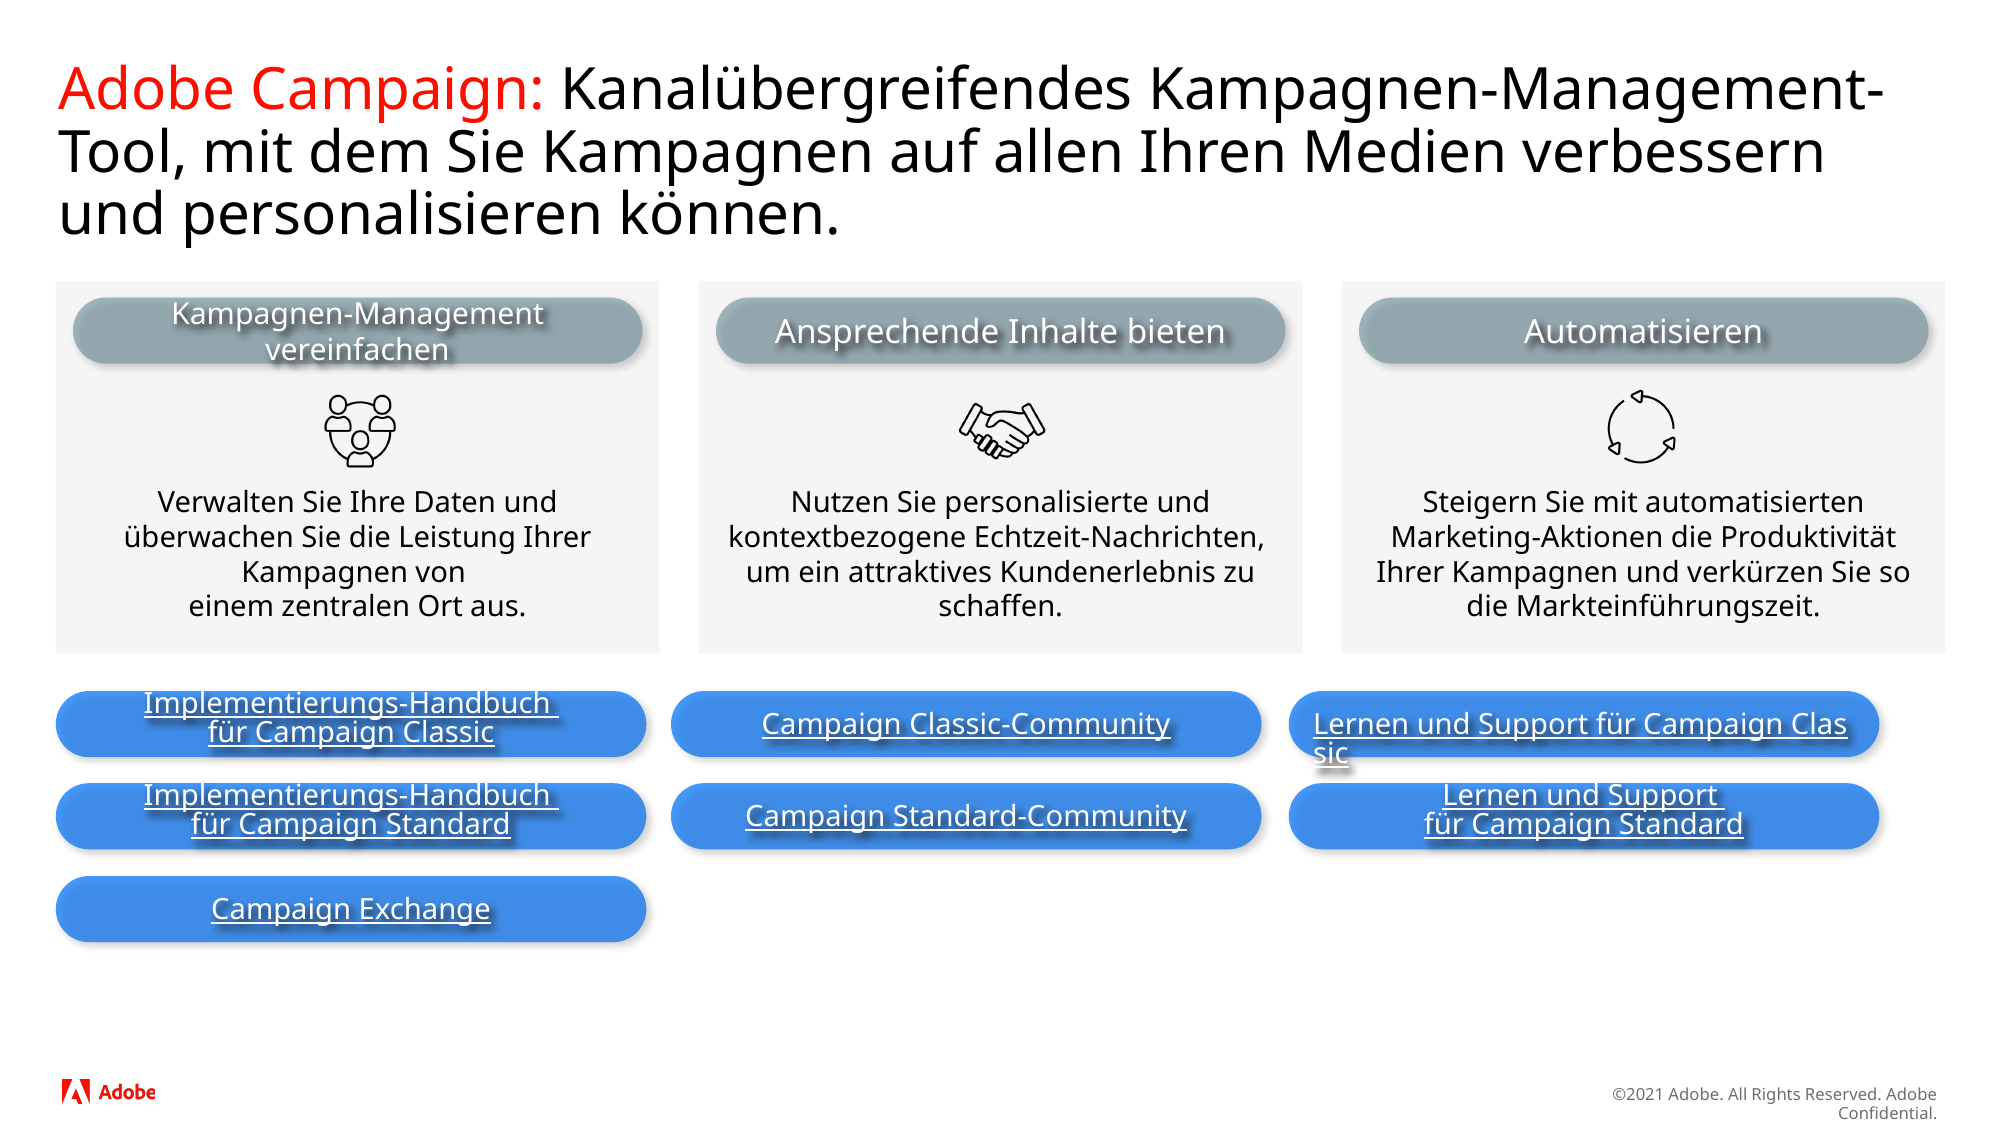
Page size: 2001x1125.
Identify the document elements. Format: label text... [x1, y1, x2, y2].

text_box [1341, 280, 1946, 654]
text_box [55, 783, 647, 850]
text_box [1288, 783, 1880, 850]
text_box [698, 280, 1303, 654]
picture [958, 402, 1046, 460]
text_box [670, 783, 1262, 850]
picture [324, 394, 396, 468]
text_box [55, 280, 660, 654]
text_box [55, 875, 647, 943]
picture [1607, 389, 1676, 464]
title Adobe Campaign: Kanalübergreifendes Kampagnen-Management-Tool, mit dem Sie Kampagnen auf allen Ihren Medien verbessern und personalisieren können. [51, 51, 1940, 158]
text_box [1288, 691, 1880, 758]
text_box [55, 691, 647, 758]
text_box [670, 691, 1262, 758]
